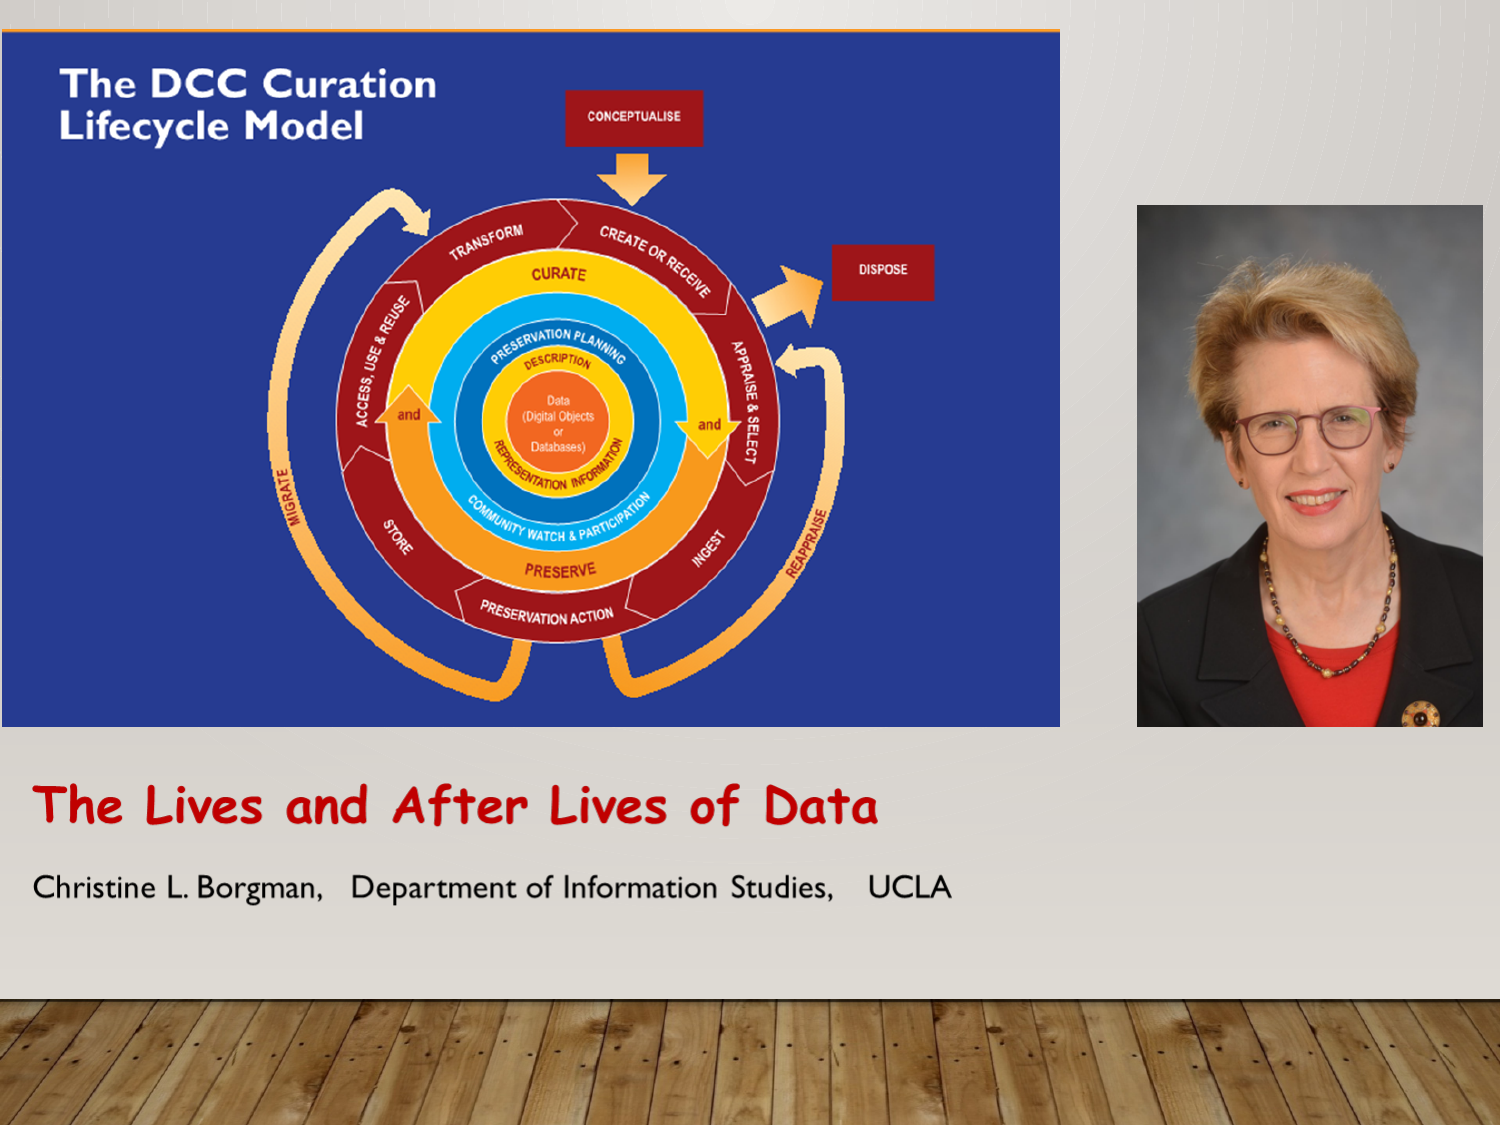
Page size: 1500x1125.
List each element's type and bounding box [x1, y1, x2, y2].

picture [1137, 205, 1484, 727]
picture [0, 760, 1500, 1125]
picture [2, 29, 1060, 727]
